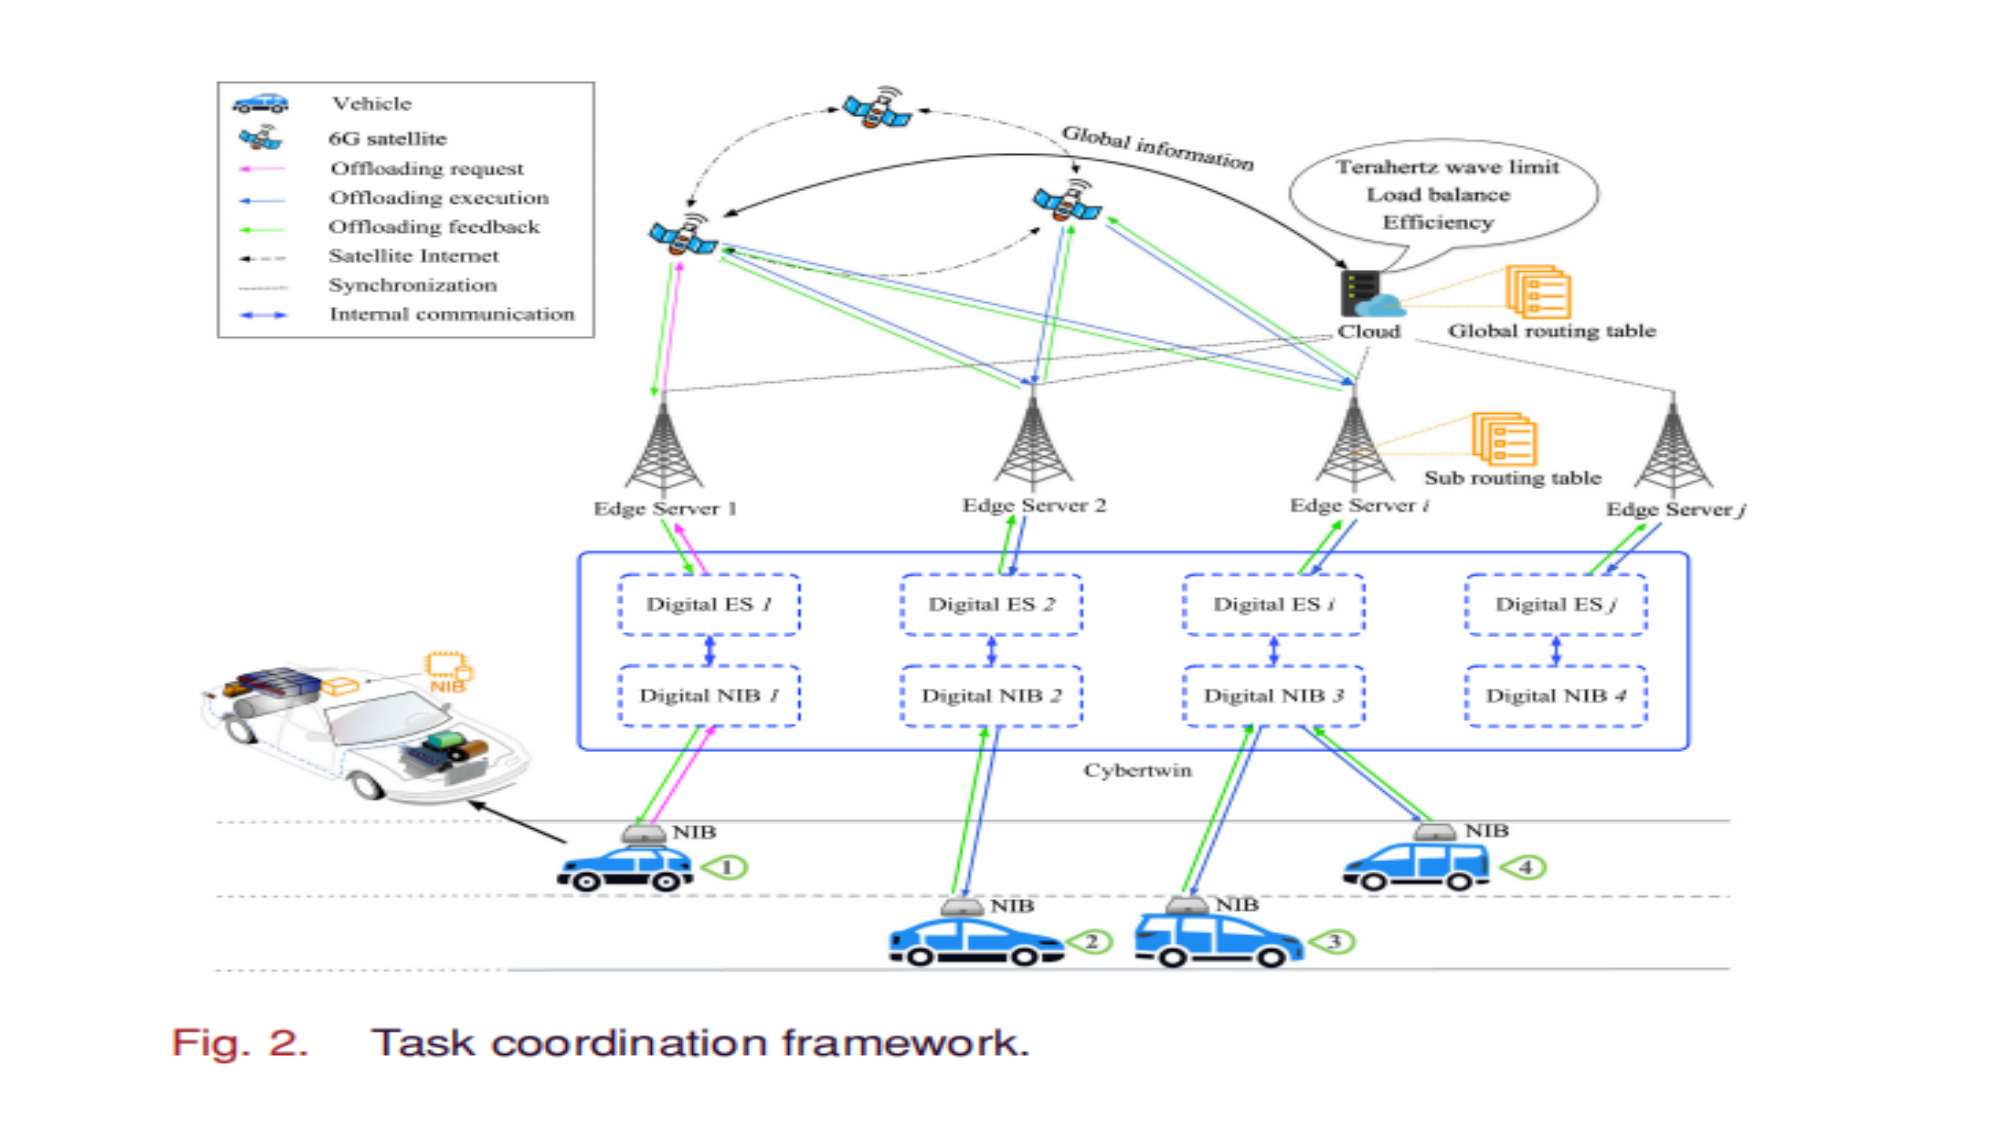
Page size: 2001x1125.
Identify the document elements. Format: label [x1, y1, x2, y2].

list [141, 77, 1882, 1089]
